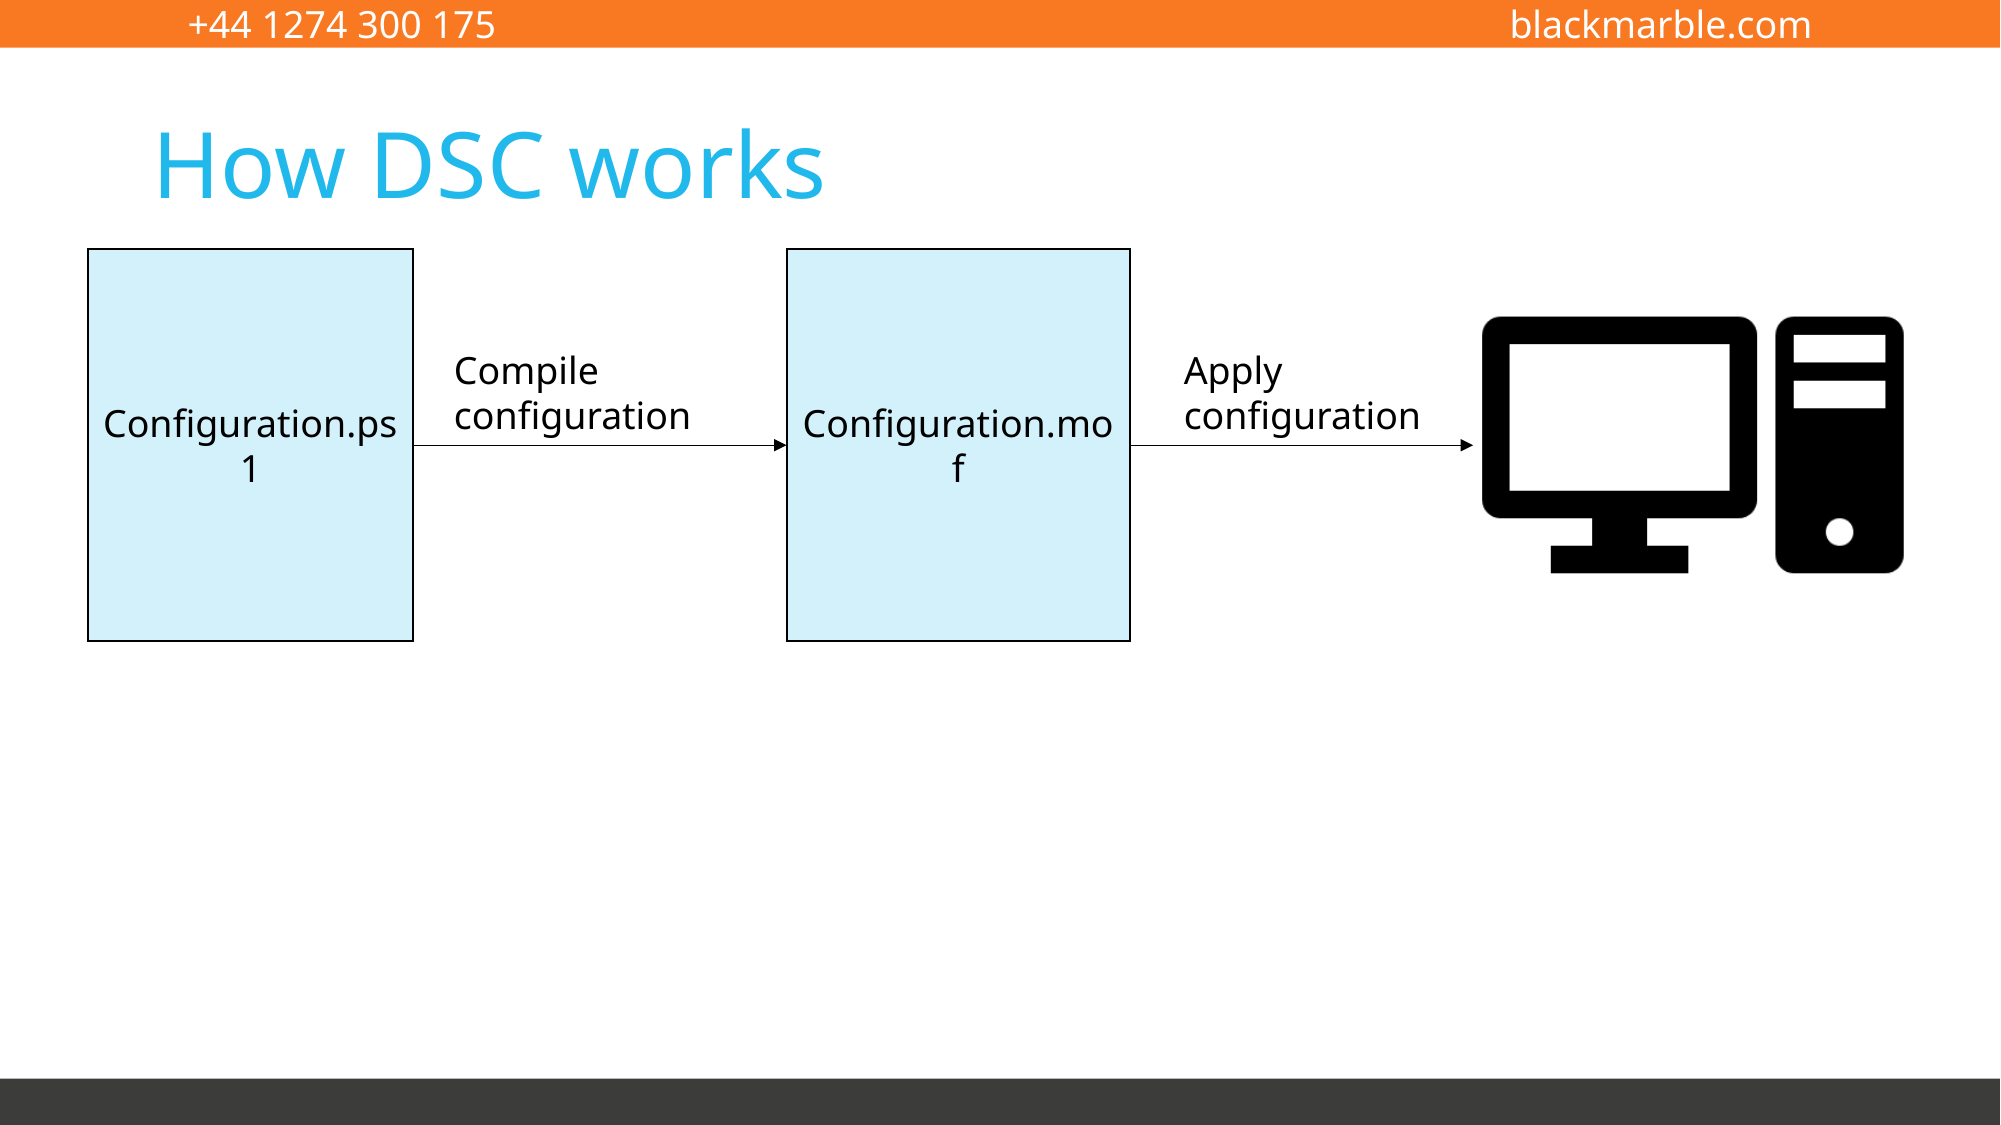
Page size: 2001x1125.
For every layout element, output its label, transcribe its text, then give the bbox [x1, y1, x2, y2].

picture [1473, 225, 1913, 665]
text_box Compile configuration [439, 339, 761, 444]
text_box Apply configuration [1168, 339, 1473, 444]
text_box Configuration.mof [786, 248, 1131, 642]
title How DSC works [137, 59, 1863, 278]
text_box Configuration.ps1 [87, 248, 414, 642]
